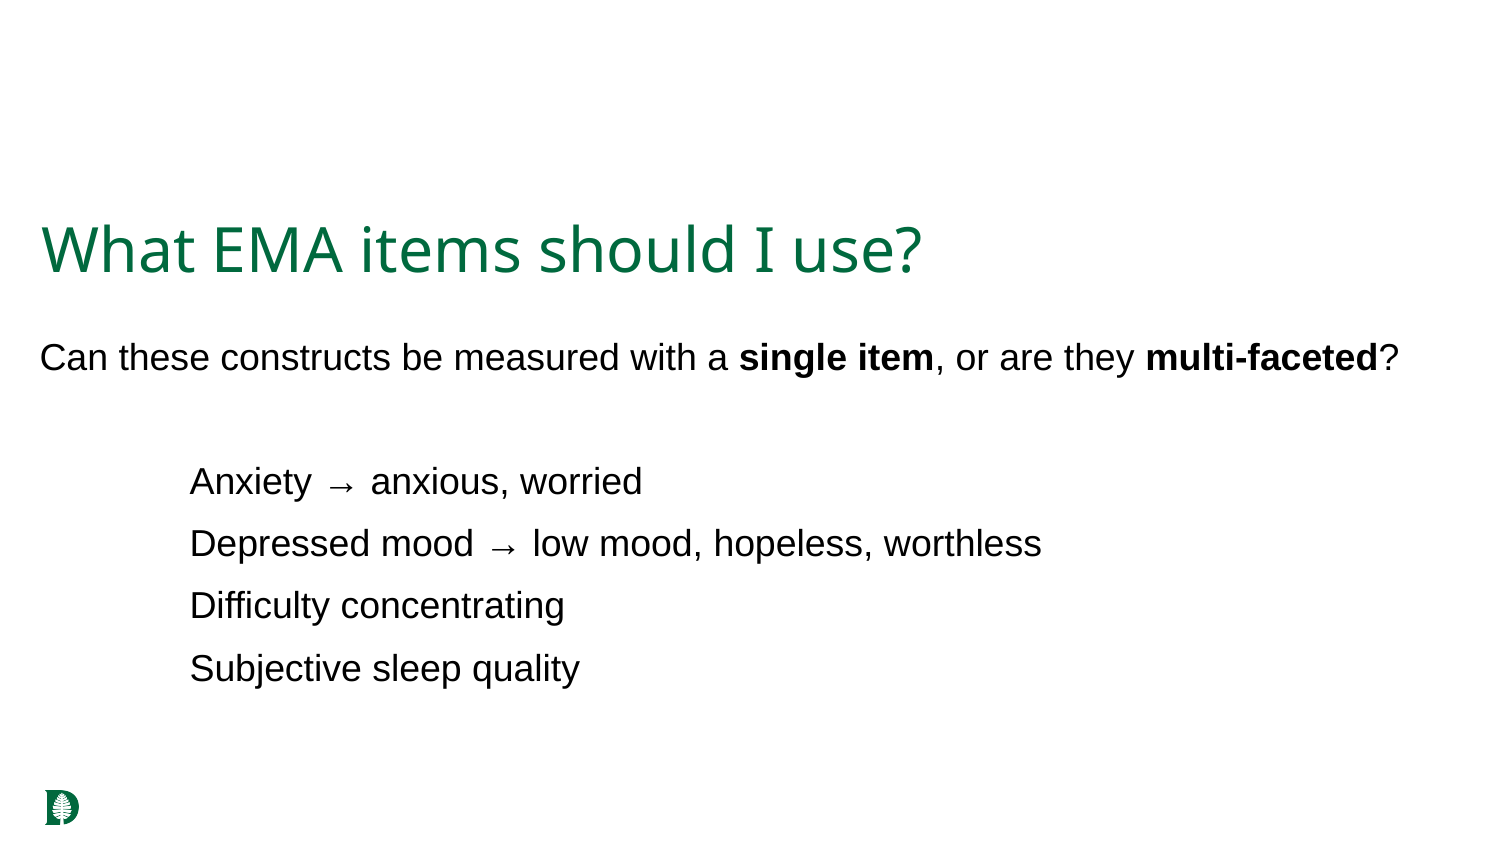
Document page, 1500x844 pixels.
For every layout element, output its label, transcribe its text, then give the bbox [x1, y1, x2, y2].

list Can these constructs be measured with a single item, or are they multi-faceted? Anxiety → anxious, worried Depressed mood → low mood, hopeless, worthless Difficulty concentrating Subjective sleep quality [39, 326, 1461, 765]
picture [45, 790, 79, 825]
title What EMA items should I use? [41, 171, 1462, 285]
